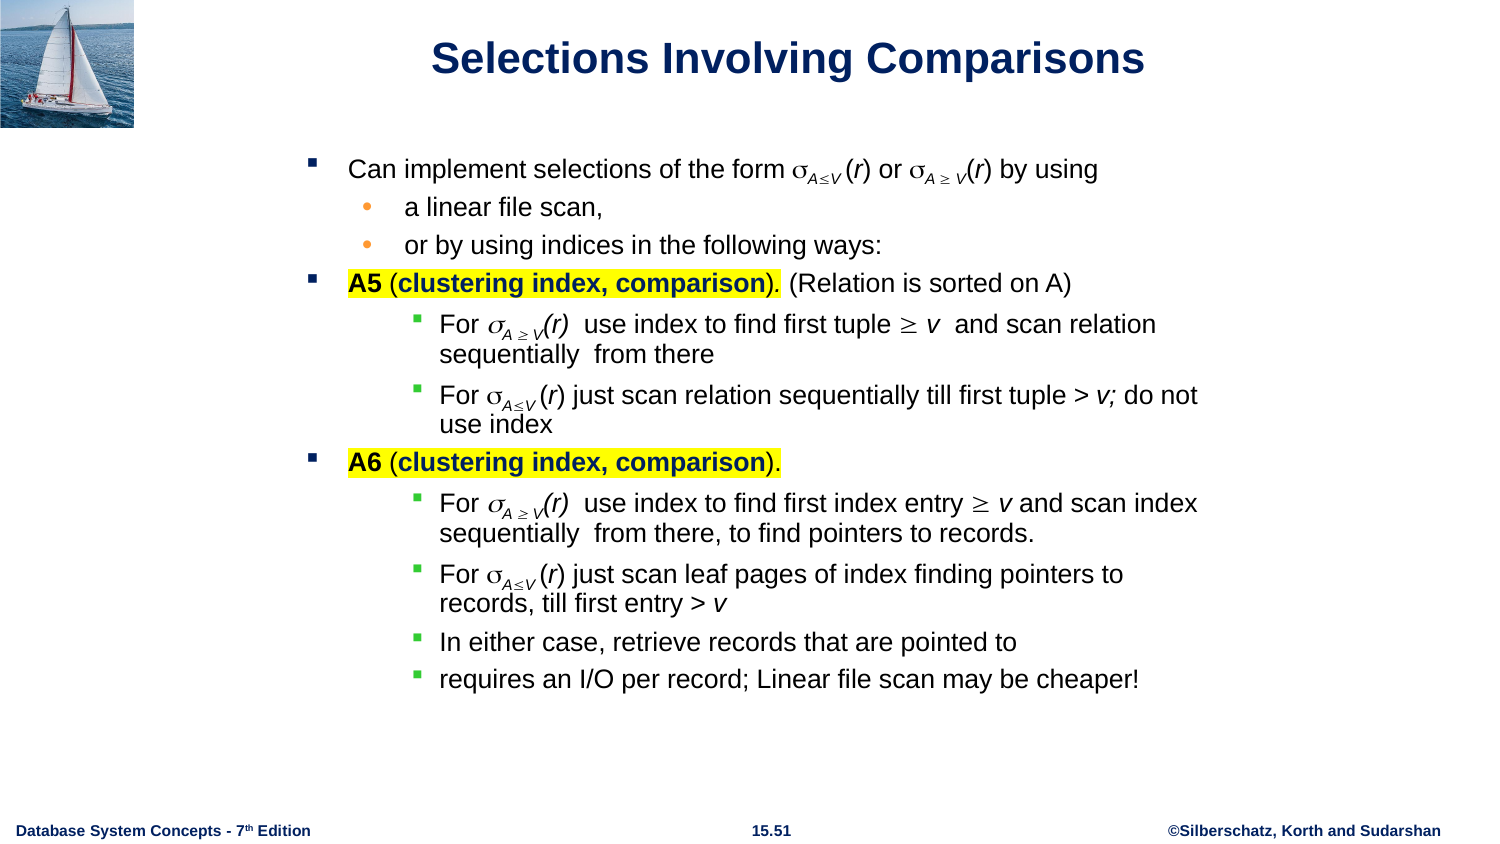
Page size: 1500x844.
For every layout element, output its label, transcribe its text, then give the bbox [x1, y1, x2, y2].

picture [0, 0, 134, 128]
title Selections Involving Comparisons [125, 14, 1452, 90]
list Can implement selections of the form AV (r) or A  V(r) by using a linear file scan, or by using indices in the following ways: A5 (clustering index, comparison). (Relation is sorted on A) For A  V(r) use index to find first tuple  v and scan relation sequentially from there For AV (r) just scan relation sequentially till first tuple > v; do not use index A6 (clustering index, comparison). For A  V(r) use index to find first index entry  v and scan index sequentially from there, to find pointers to records. For AV (r) just scan leaf pages of index finding pointers to records, till first entry > v In either case, retrieve records that are pointed to requires an I/O per record; Linear file scan may be cheaper! [290, 144, 1231, 726]
